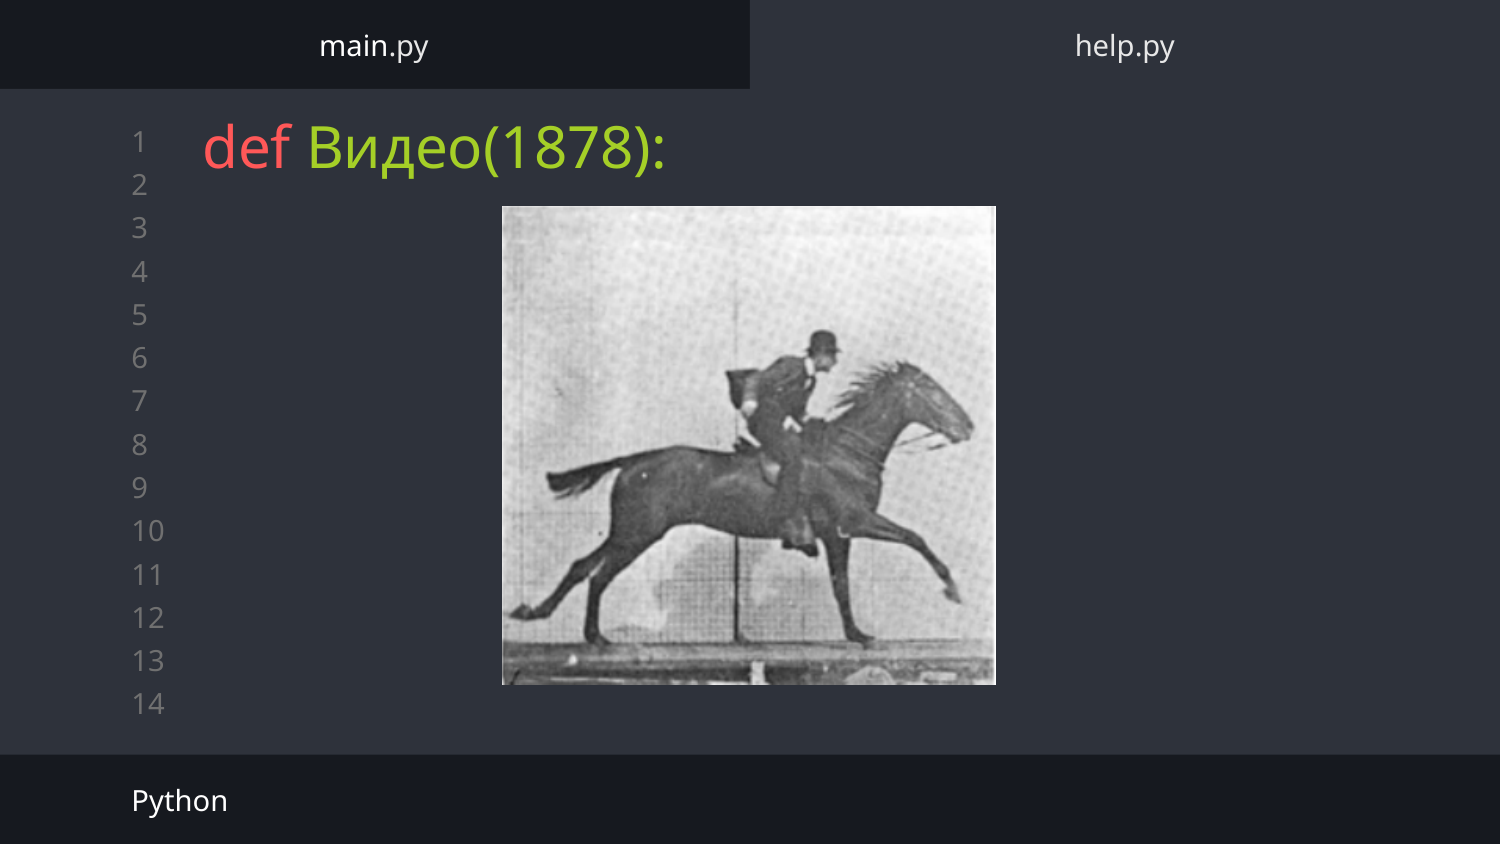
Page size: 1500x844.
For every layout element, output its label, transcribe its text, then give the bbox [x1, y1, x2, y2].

subtitle main.py [0, 15, 749, 74]
text_box Python [116, 770, 915, 829]
subtitle help.py [750, 15, 1500, 74]
title def Видео(1878): [187, 95, 1457, 185]
picture [502, 206, 996, 685]
